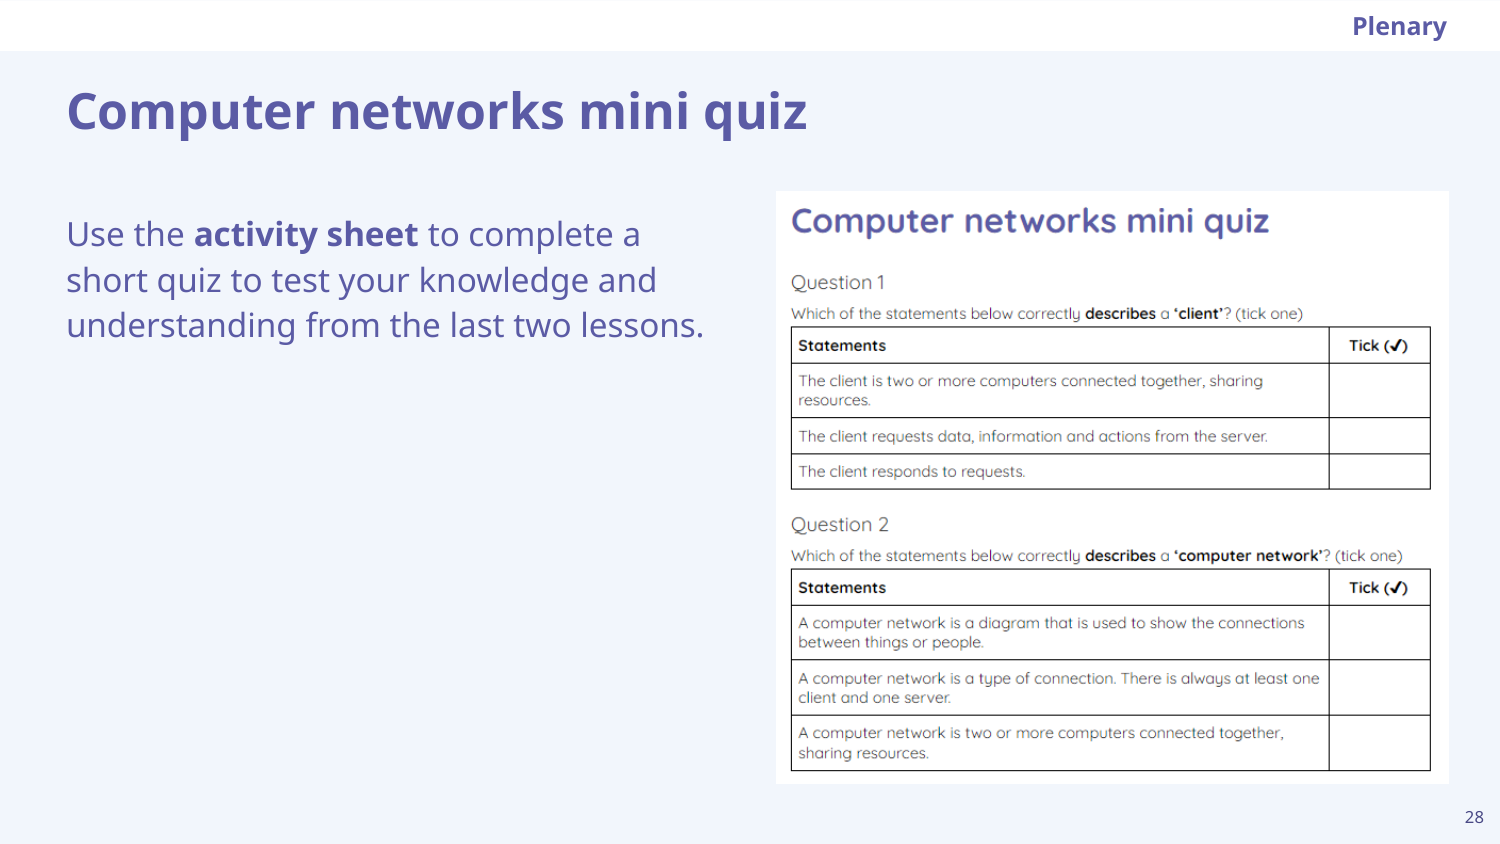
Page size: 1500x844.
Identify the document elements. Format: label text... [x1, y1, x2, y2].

slide_number ‹#› [1448, 792, 1500, 844]
subtitle Plenary [862, 0, 1448, 52]
list Use the activity sheet to complete a short quiz to test your knowledge and understanding from the last two lessons. [51, 191, 723, 793]
picture [776, 191, 1450, 784]
title Computer networks mini quiz [51, 52, 1449, 167]
